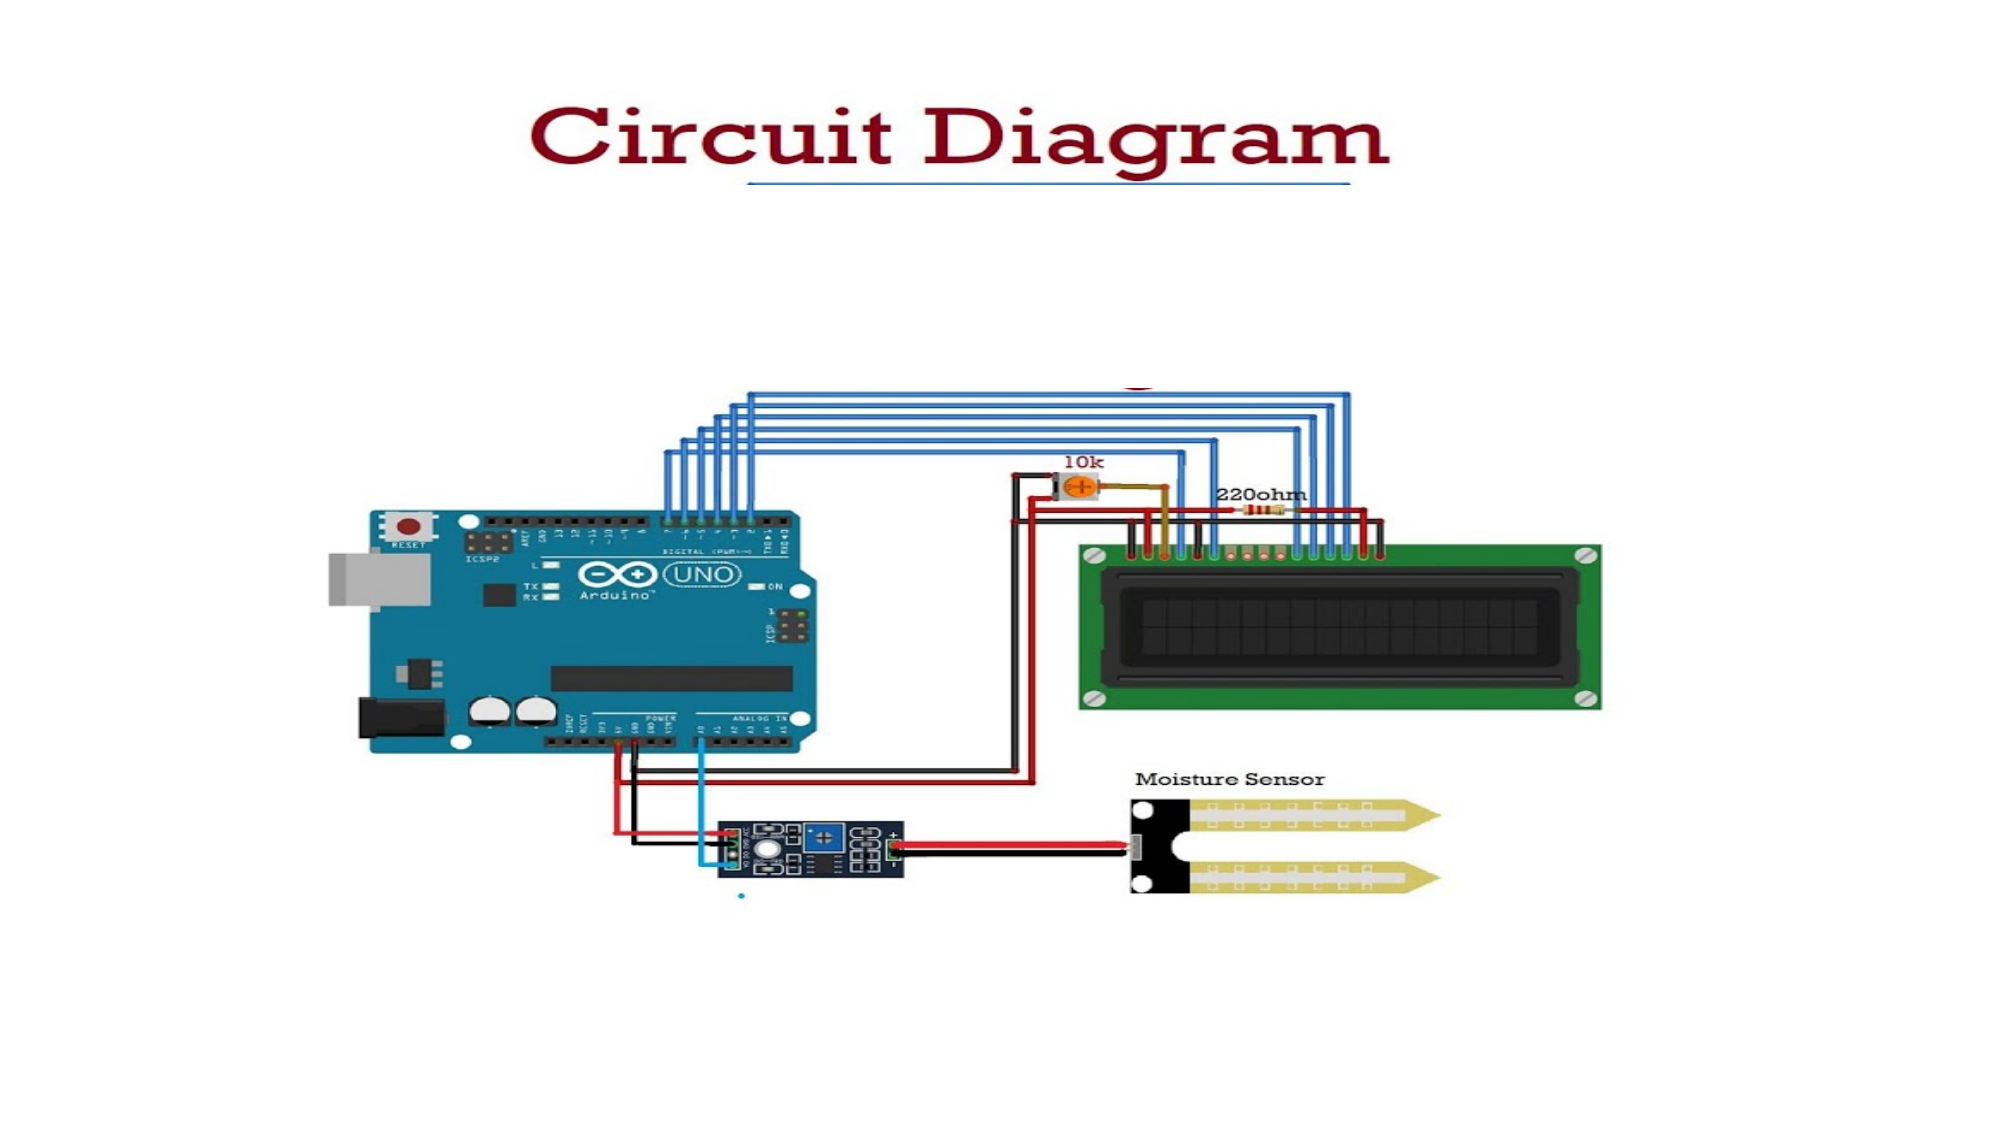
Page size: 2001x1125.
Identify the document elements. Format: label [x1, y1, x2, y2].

list [226, 388, 1785, 914]
list [226, 91, 1785, 185]
